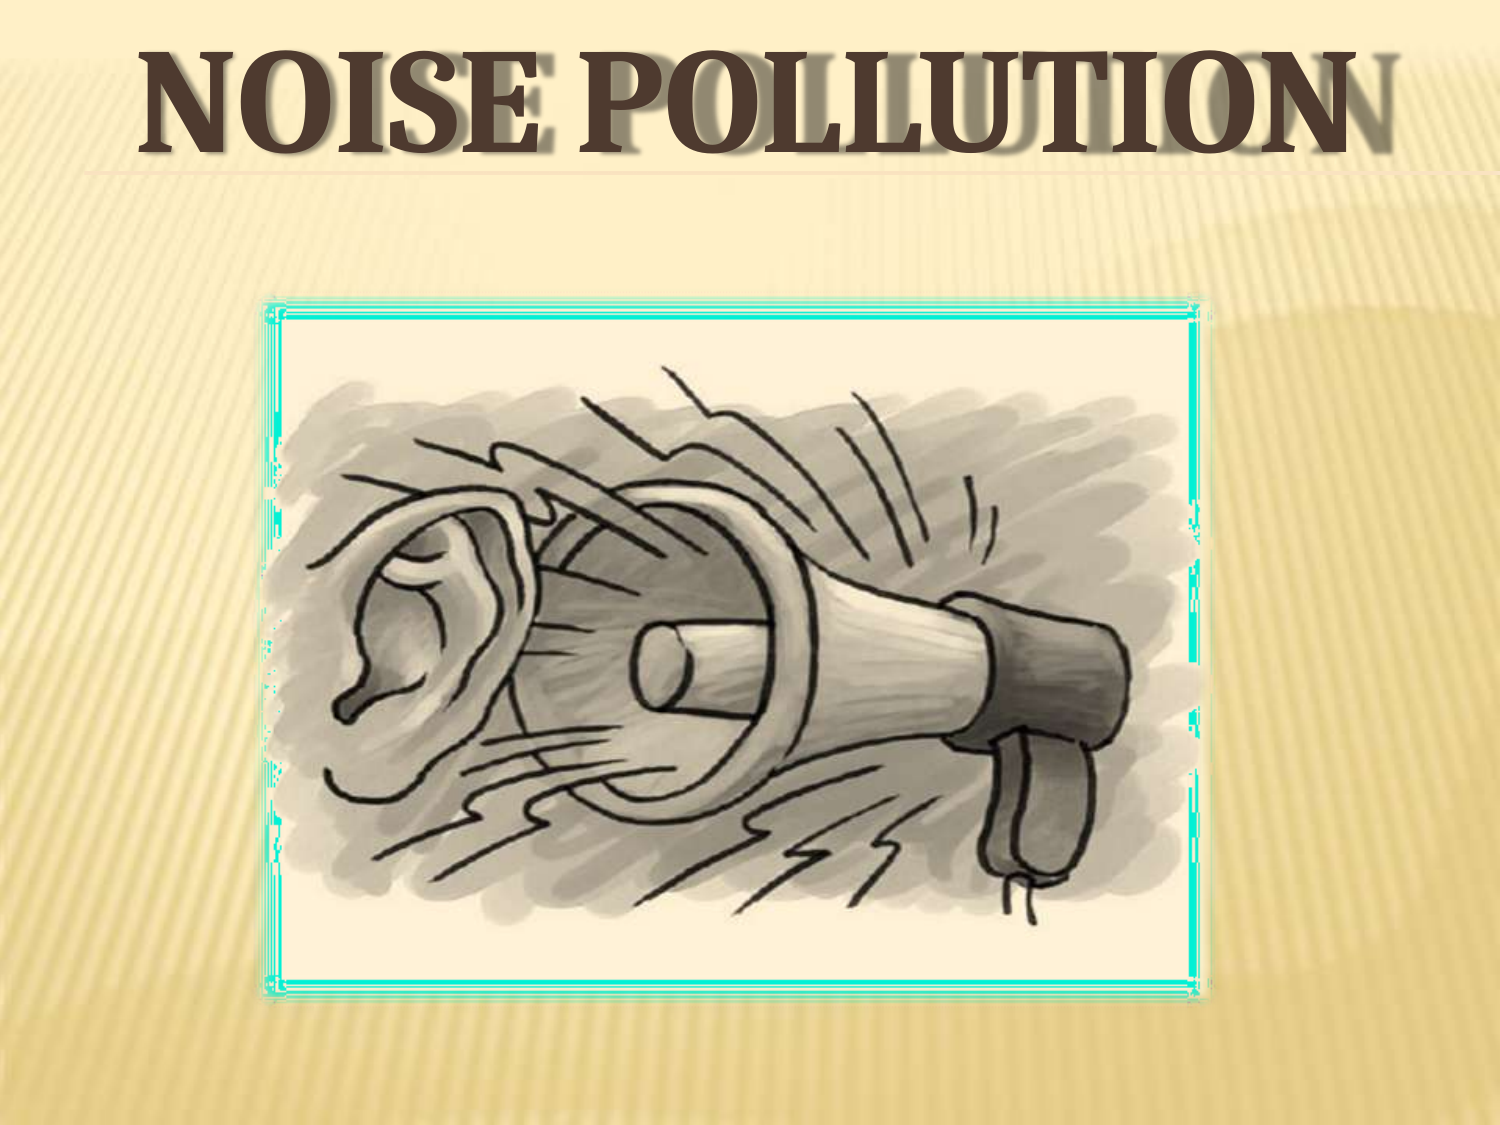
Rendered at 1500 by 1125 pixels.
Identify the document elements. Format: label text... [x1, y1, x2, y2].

text_box [249, 287, 1222, 1013]
title NOISE POLLUTION [132, 0, 1405, 190]
text_box [42, 0, 1500, 195]
picture [0, 0, 1500, 1125]
